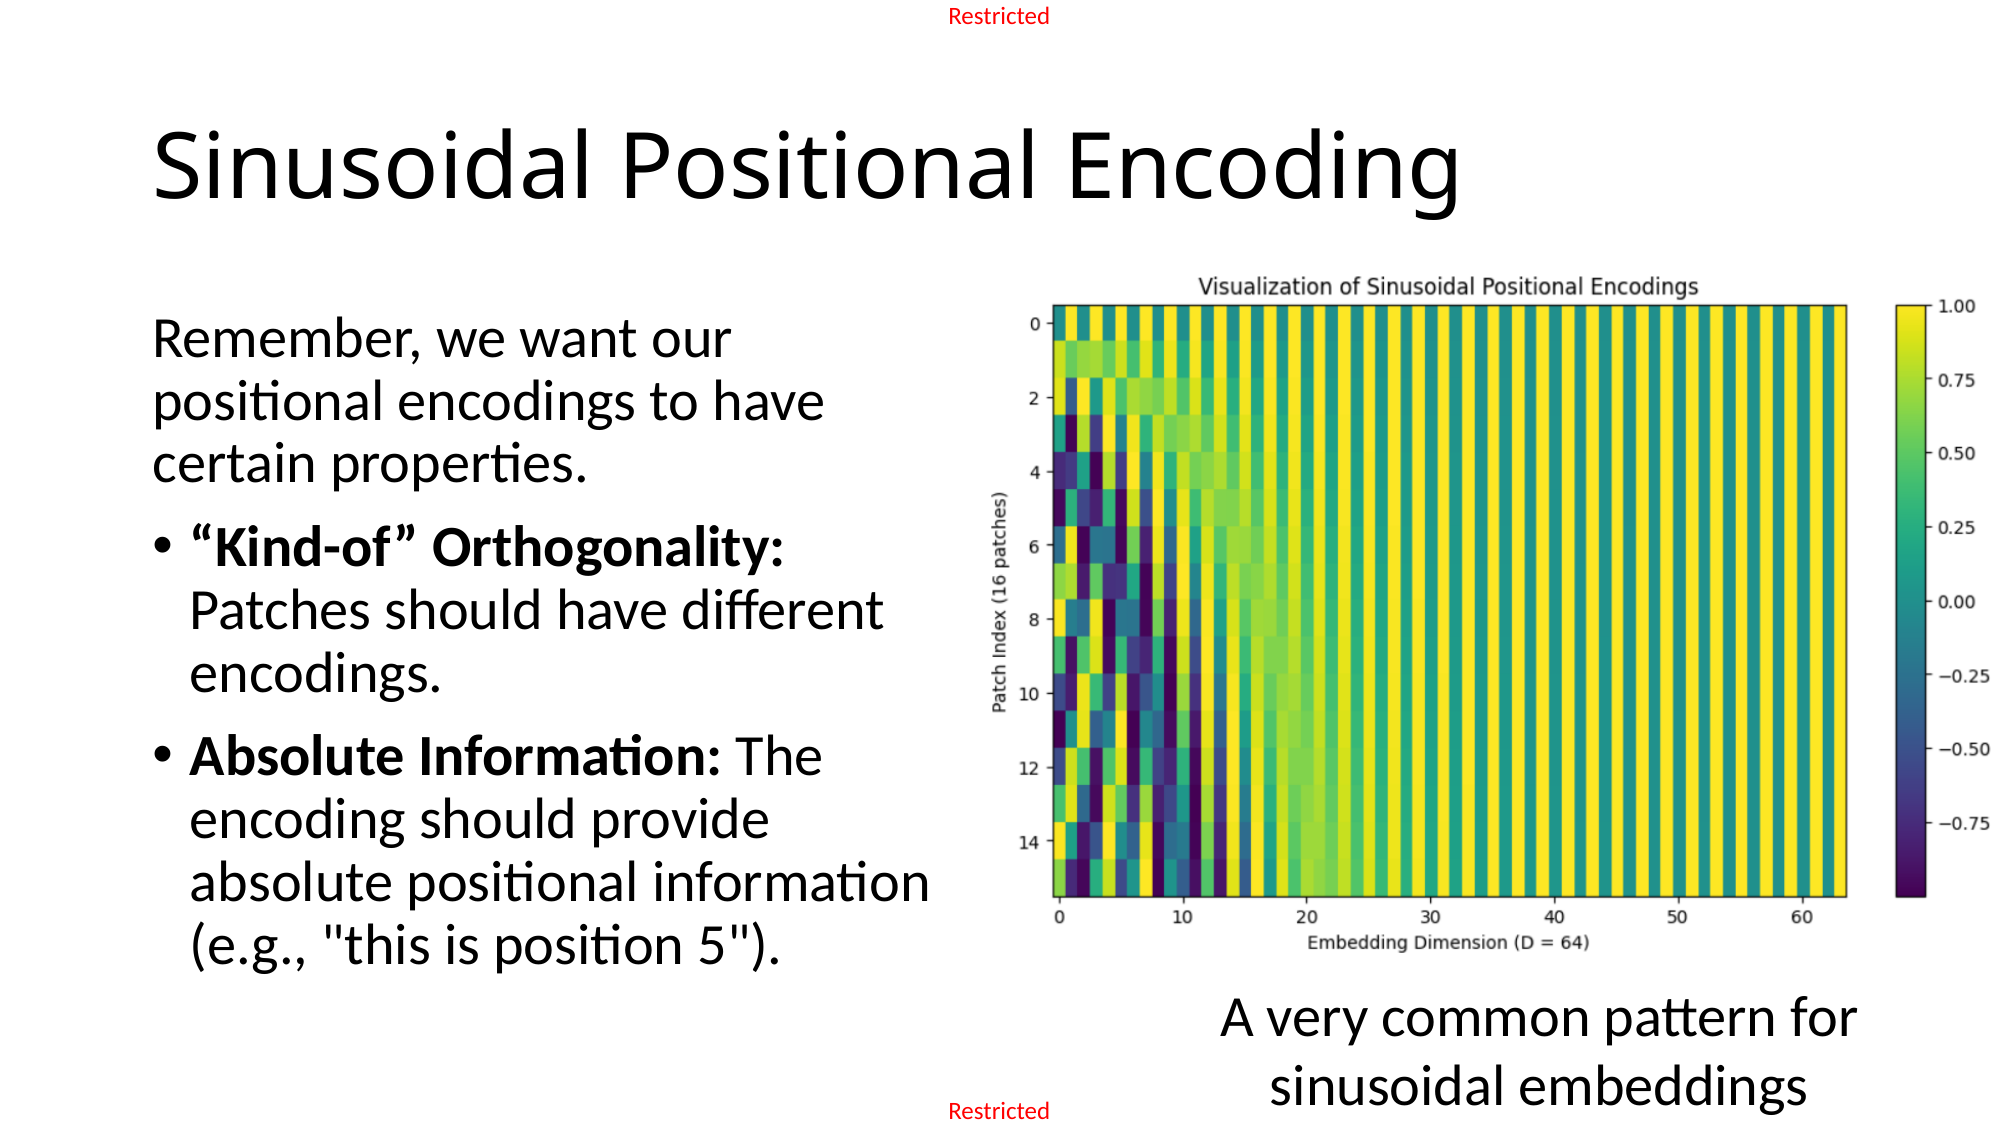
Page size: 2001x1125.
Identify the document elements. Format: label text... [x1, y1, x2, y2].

picture [987, 273, 2000, 955]
title Sinusoidal Positional Encoding [137, 59, 1863, 278]
list Remember, we want our positional encodings to have certain properties. “Kind-of” Orthogonality: Patches should have different encodings. Absolute Information: The encoding should provide absolute positional information (e.g., "this is position 5"). [137, 299, 988, 1125]
text_box A very common pattern for sinusoidal embeddings [1114, 970, 1965, 1125]
